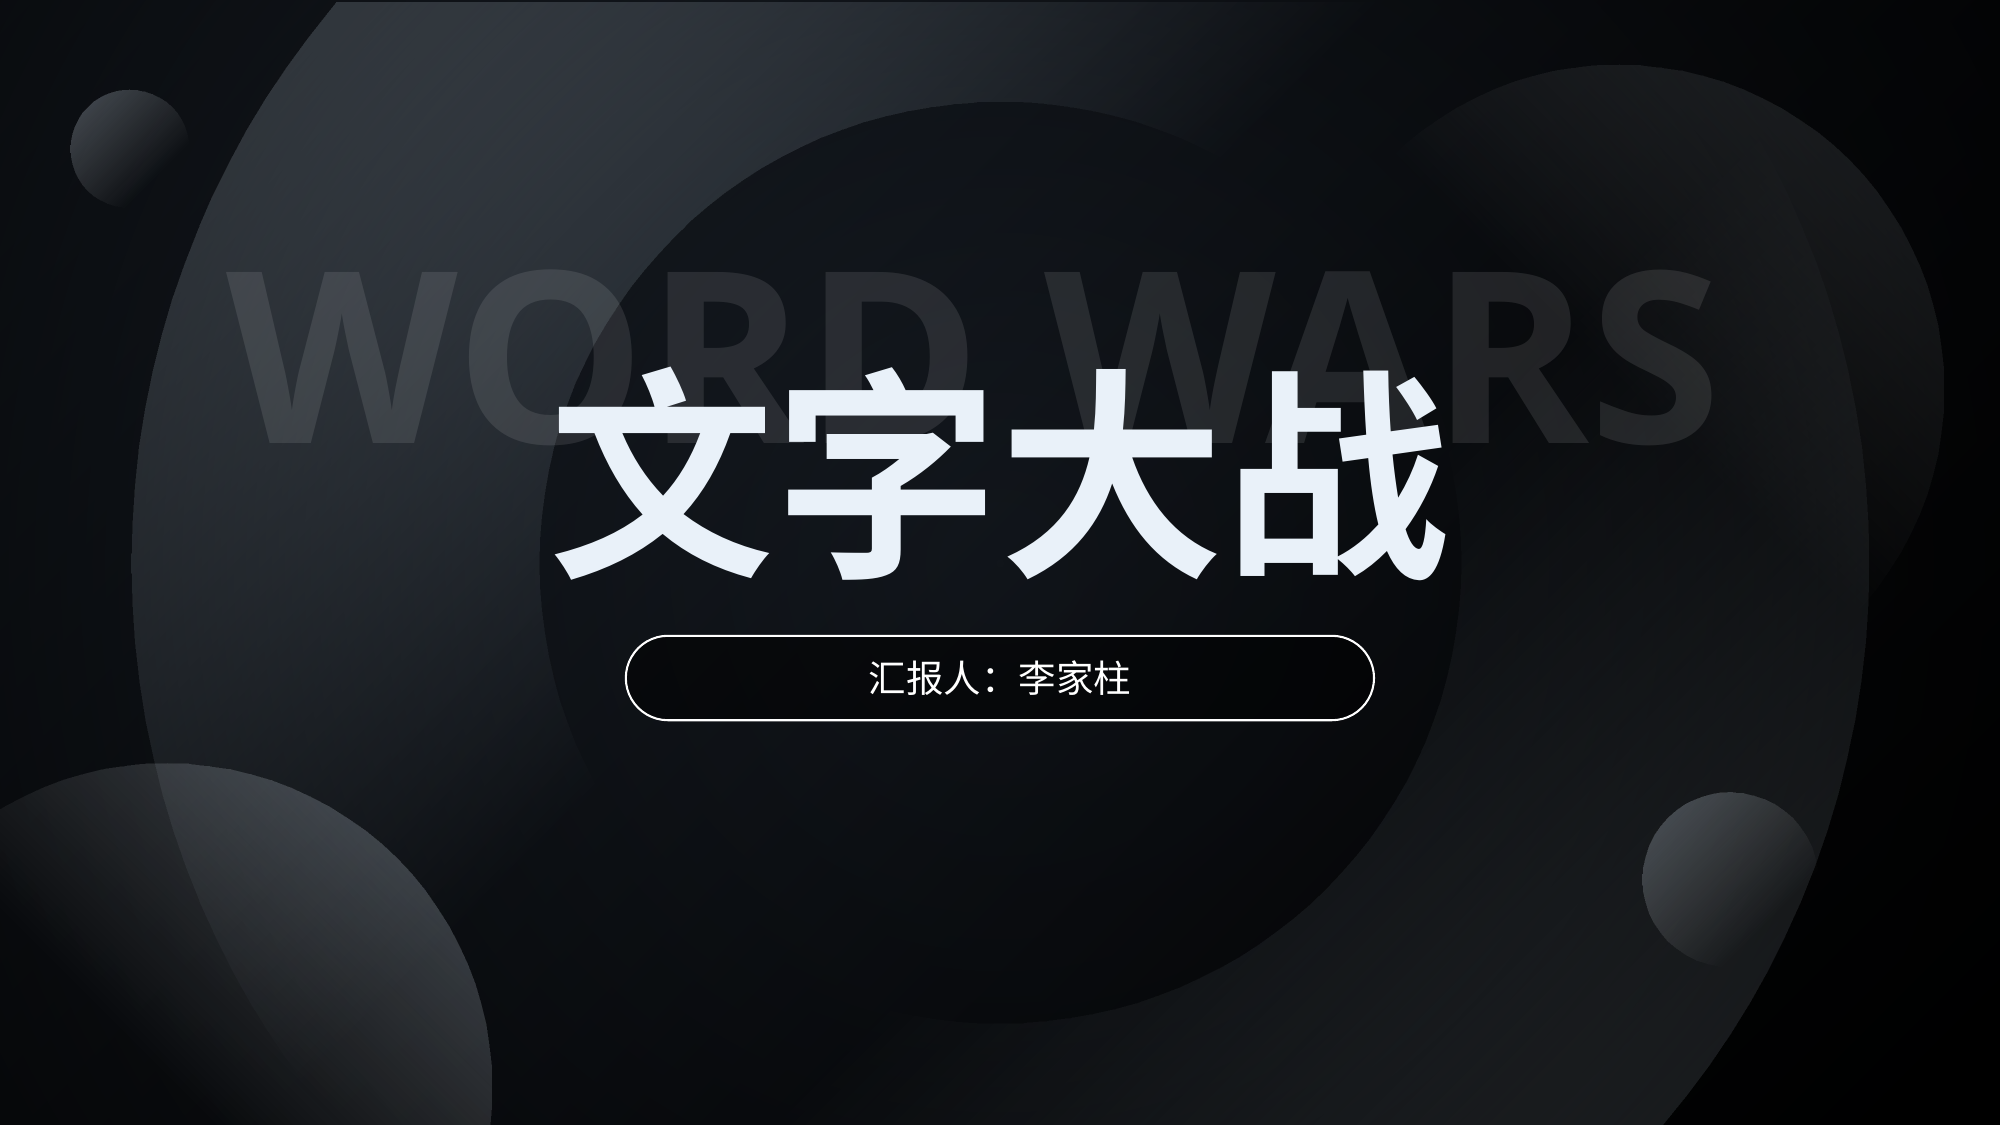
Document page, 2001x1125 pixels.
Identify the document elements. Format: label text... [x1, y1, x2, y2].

text_box Word Wars [182, 196, 1766, 499]
text_box 汇报人：李家柱 [624, 634, 1376, 722]
text_box 文字大战 [288, 328, 1712, 614]
